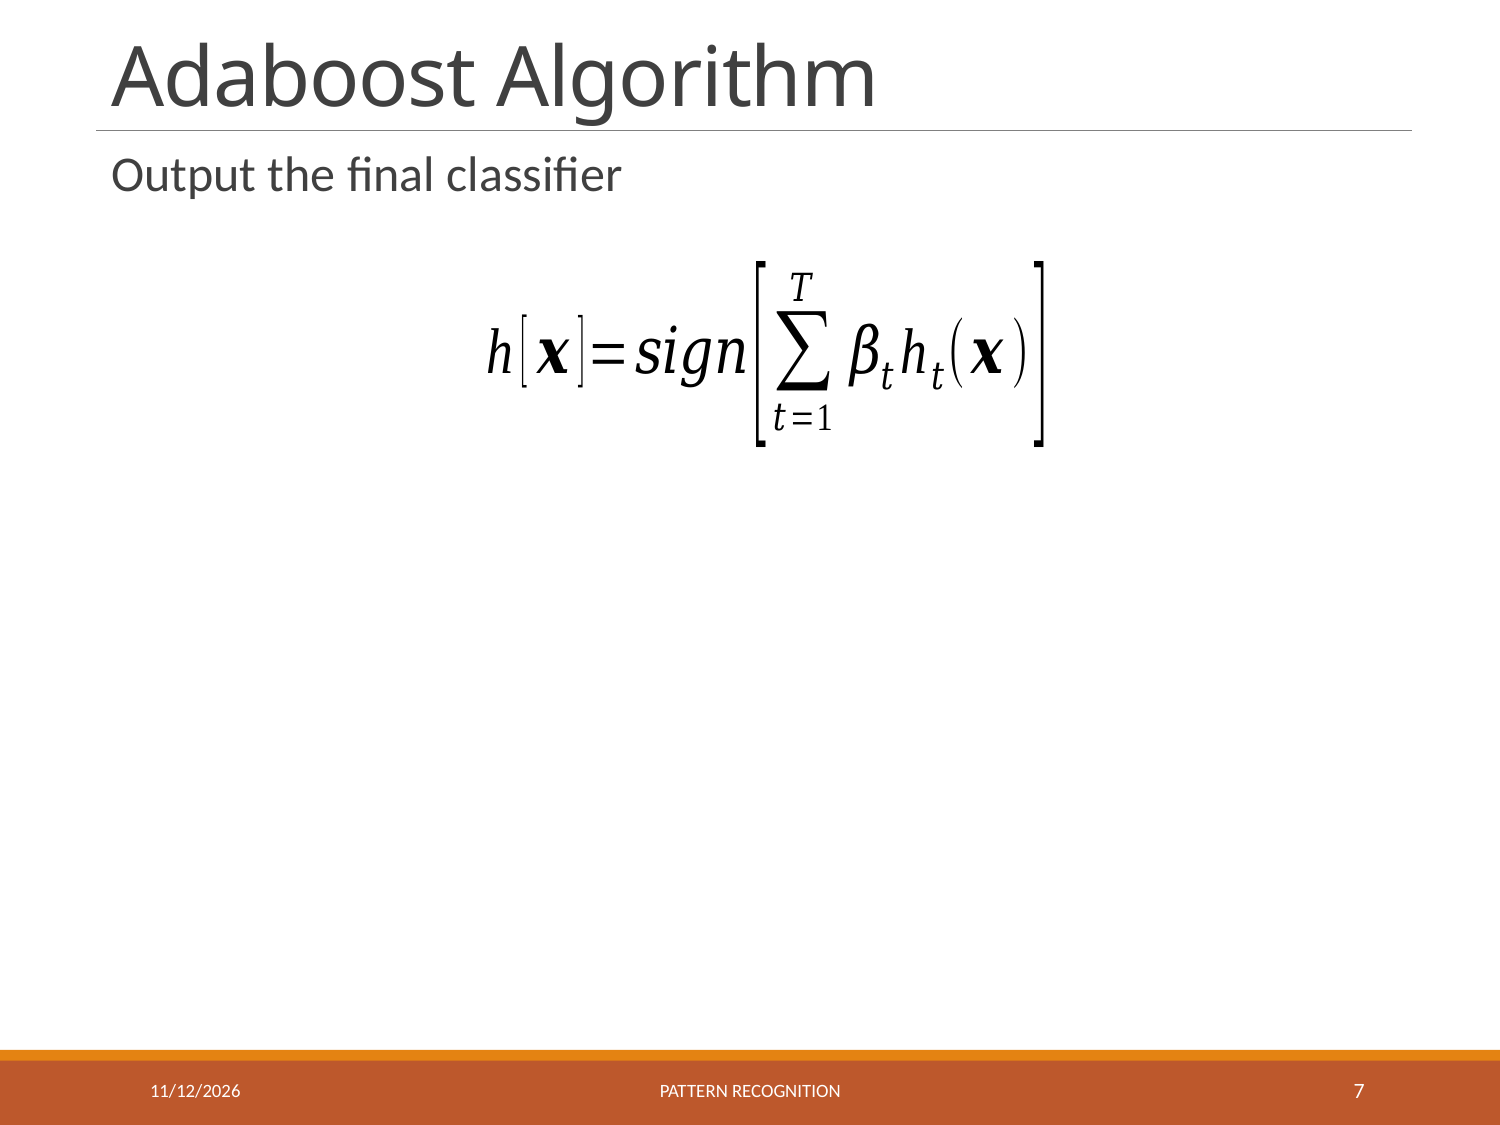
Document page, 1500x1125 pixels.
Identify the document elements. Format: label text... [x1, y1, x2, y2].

footer Pattern recognition [453, 1059, 1047, 1120]
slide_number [135, 1059, 440, 1120]
slide_number 7 [1218, 1059, 1380, 1120]
list Output the final classifier [96, 140, 1413, 1034]
title Adaboost Algorithm [96, 19, 1413, 131]
